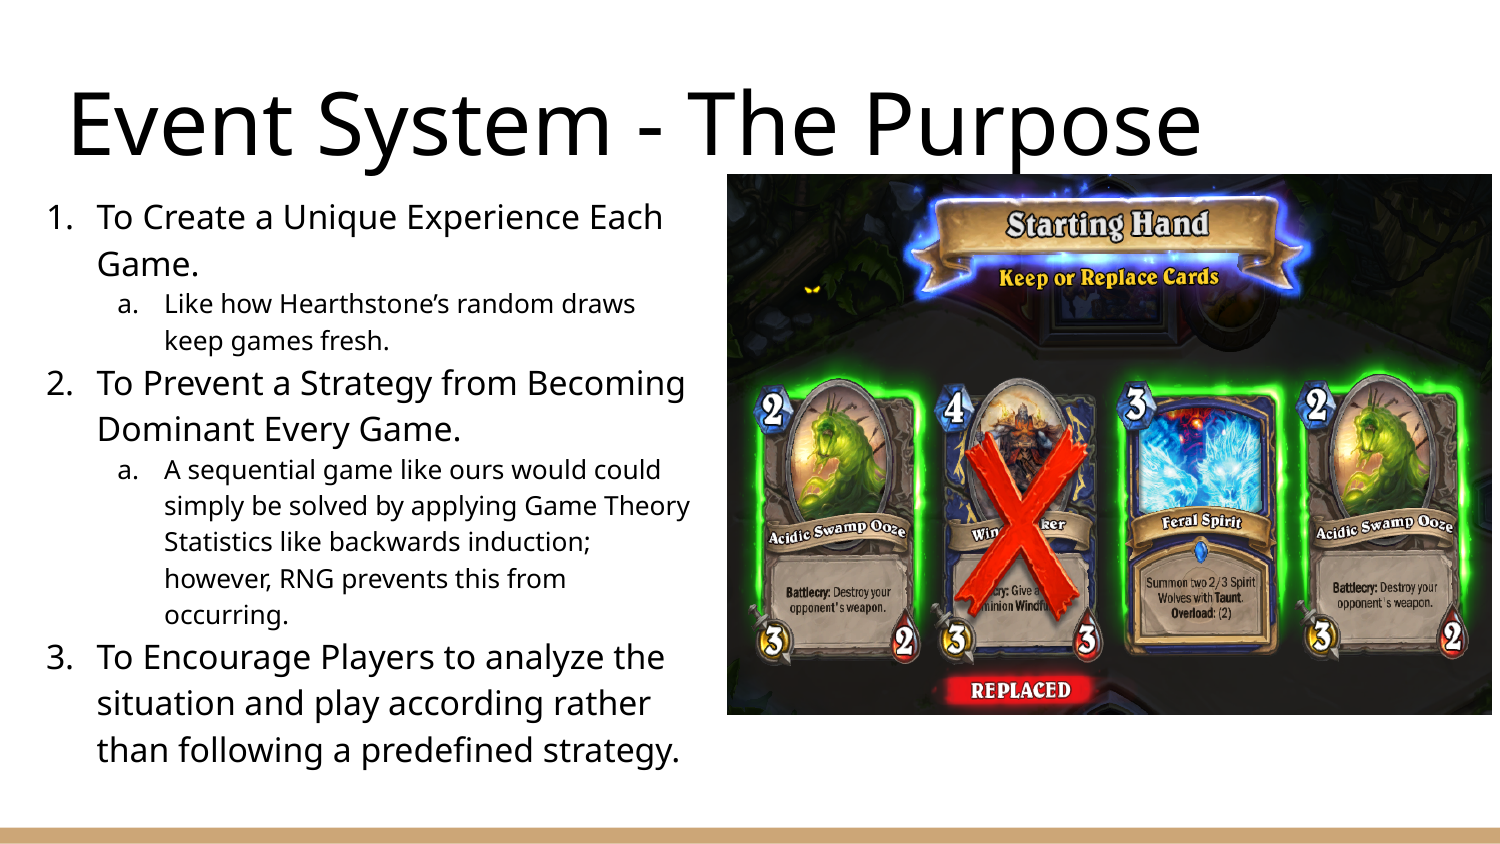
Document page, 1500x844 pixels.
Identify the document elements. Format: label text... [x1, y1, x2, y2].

picture [727, 174, 1492, 716]
list To Create a Unique Experience Each Game. Like how Hearthstone’s random draws keep games fresh. To Prevent a Strategy from Becoming Dominant Every Game. A sequential game like ours would could simply be solved by applying Game Theory Statistics like backwards induction; however, RNG prevents this from occurring. To Encourage Players to analyze the situation and play according rather than following a predefined strategy. [14, 174, 708, 789]
title Event System - The Purpose [51, 51, 1449, 189]
